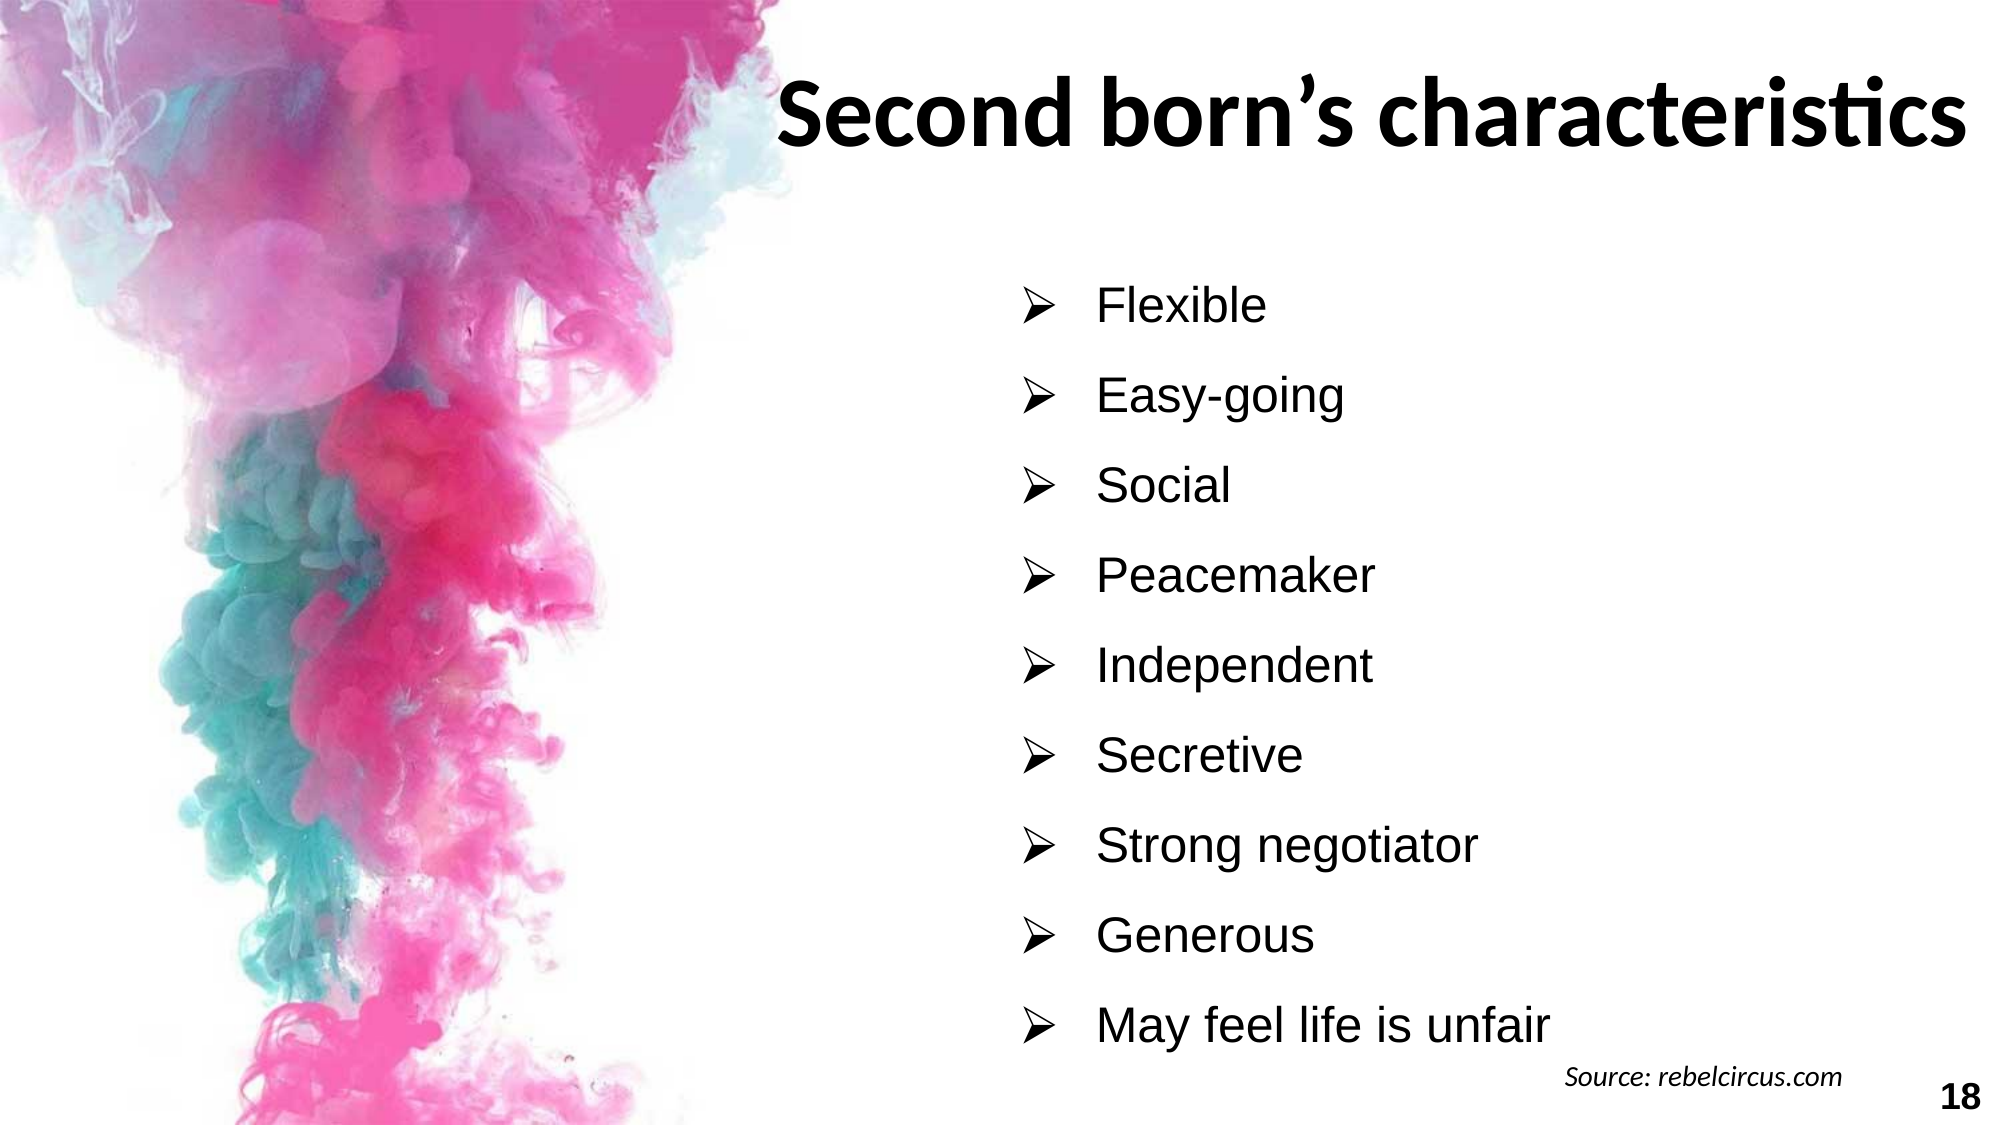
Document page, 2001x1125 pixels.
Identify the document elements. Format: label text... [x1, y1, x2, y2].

text_box 18 [1921, 1064, 2000, 1125]
picture [0, 0, 2001, 1125]
text_box Second born’s characteristics [746, 38, 1999, 174]
text_box Flexible Easy-going Social Peacemaker Independent Secretive Strong negotiator Generous May feel life is unfair [1005, 235, 1703, 1061]
text_box Source: rebelcircus.com [1547, 1049, 1859, 1100]
